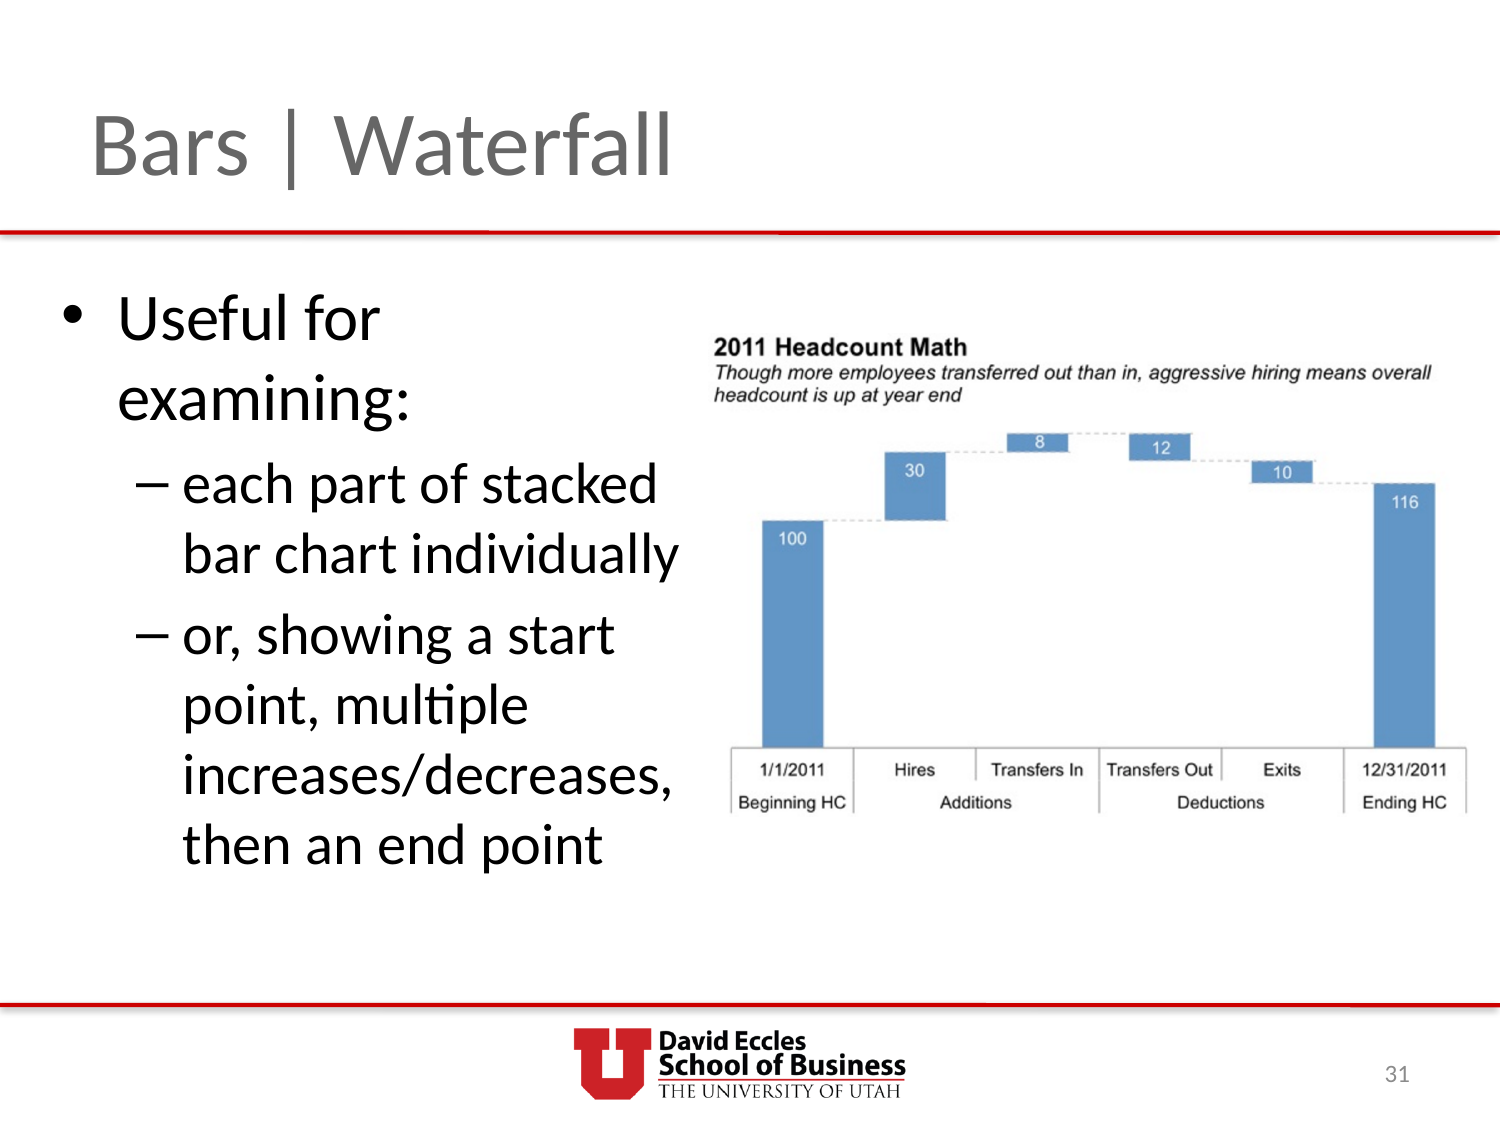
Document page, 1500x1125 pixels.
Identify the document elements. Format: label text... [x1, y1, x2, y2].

slide_number 31 [1074, 1042, 1425, 1103]
title Bars | Waterfall [75, 45, 1425, 233]
list Useful for examining: each part of stacked bar chart individually or, showing a start point, multiple increases/decreases, then an end point [46, 265, 705, 1009]
picture [573, 1026, 907, 1102]
picture [708, 332, 1475, 817]
